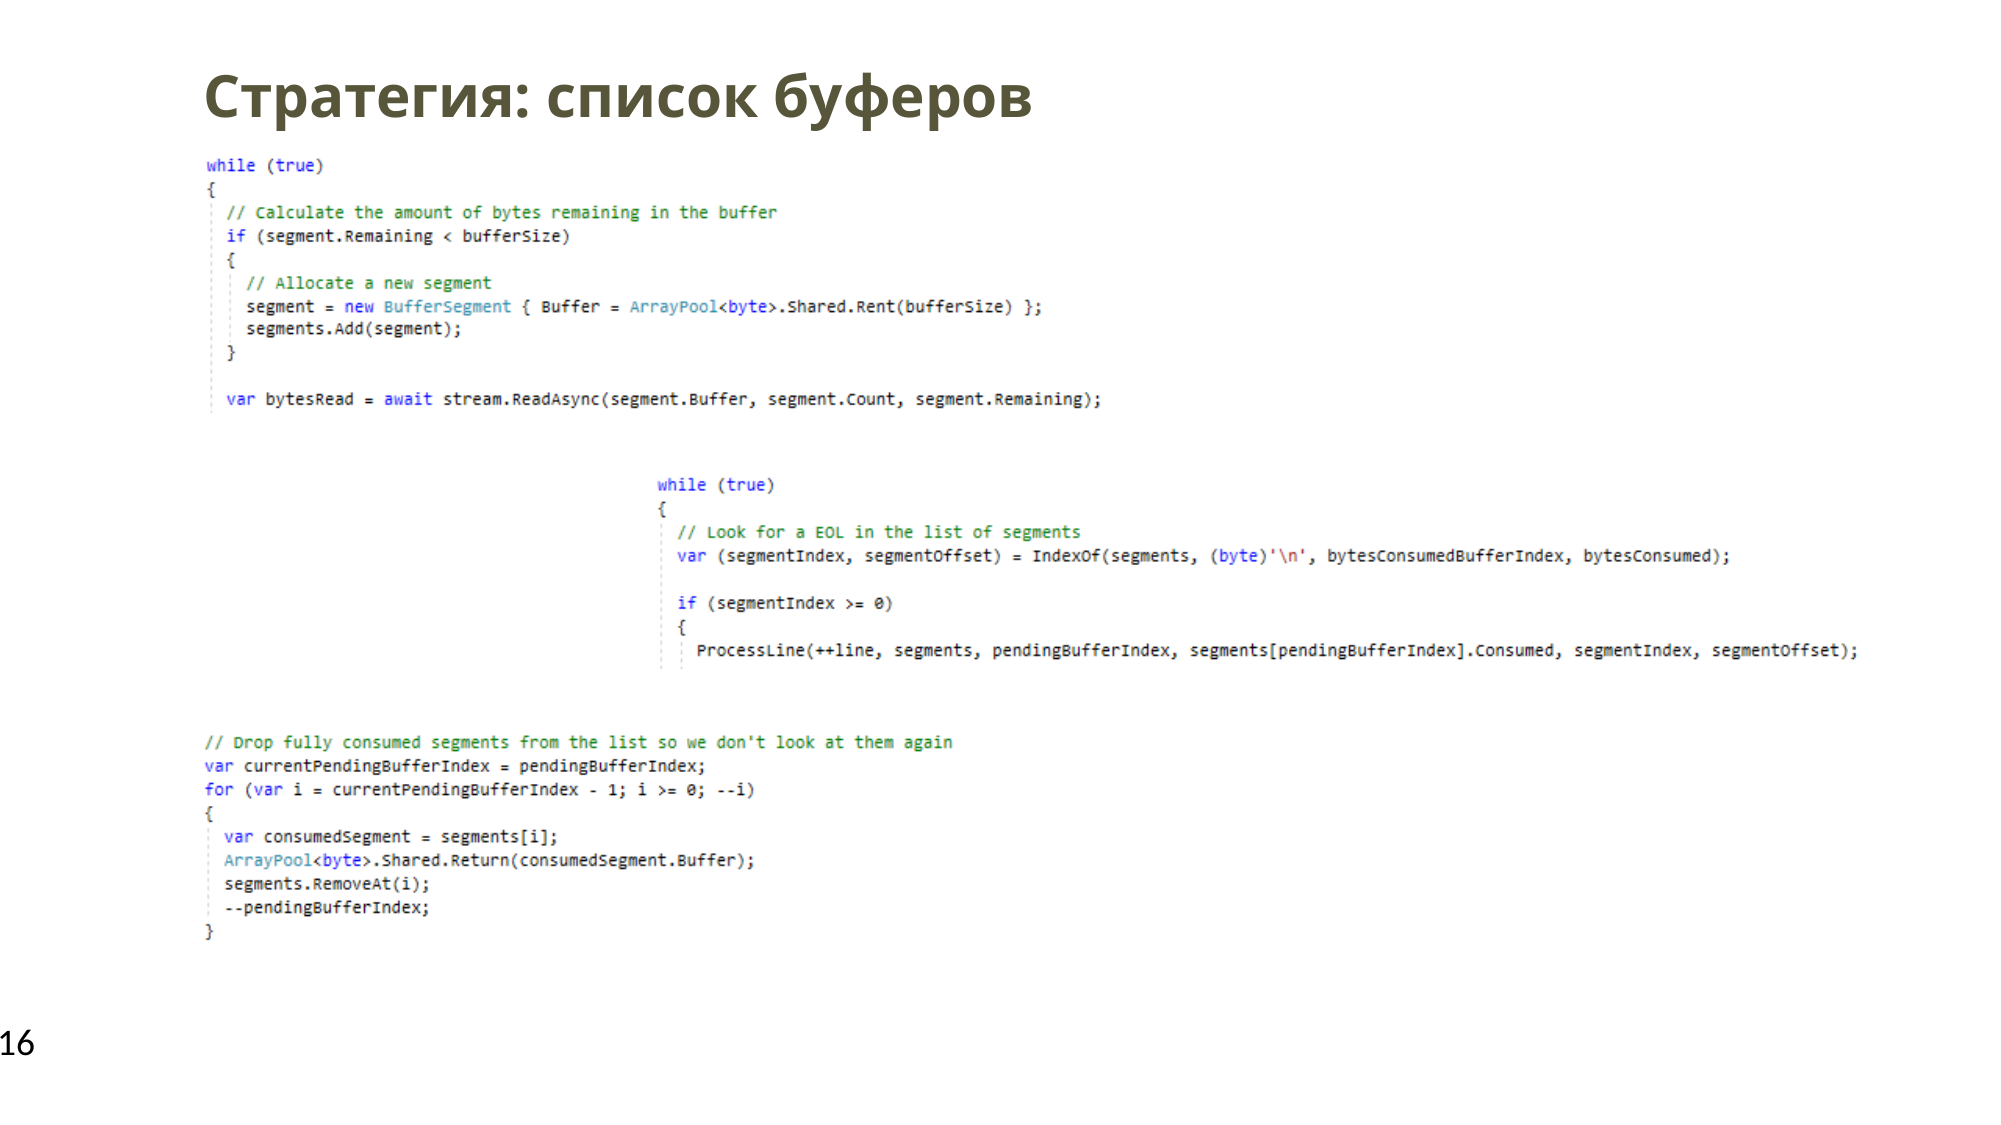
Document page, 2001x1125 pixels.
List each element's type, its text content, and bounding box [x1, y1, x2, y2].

picture [203, 728, 958, 948]
picture [202, 148, 1111, 413]
picture [656, 472, 1870, 669]
text_box Стратегия: список буферов [203, 52, 1966, 149]
text_box 16 [0, 1010, 171, 1071]
